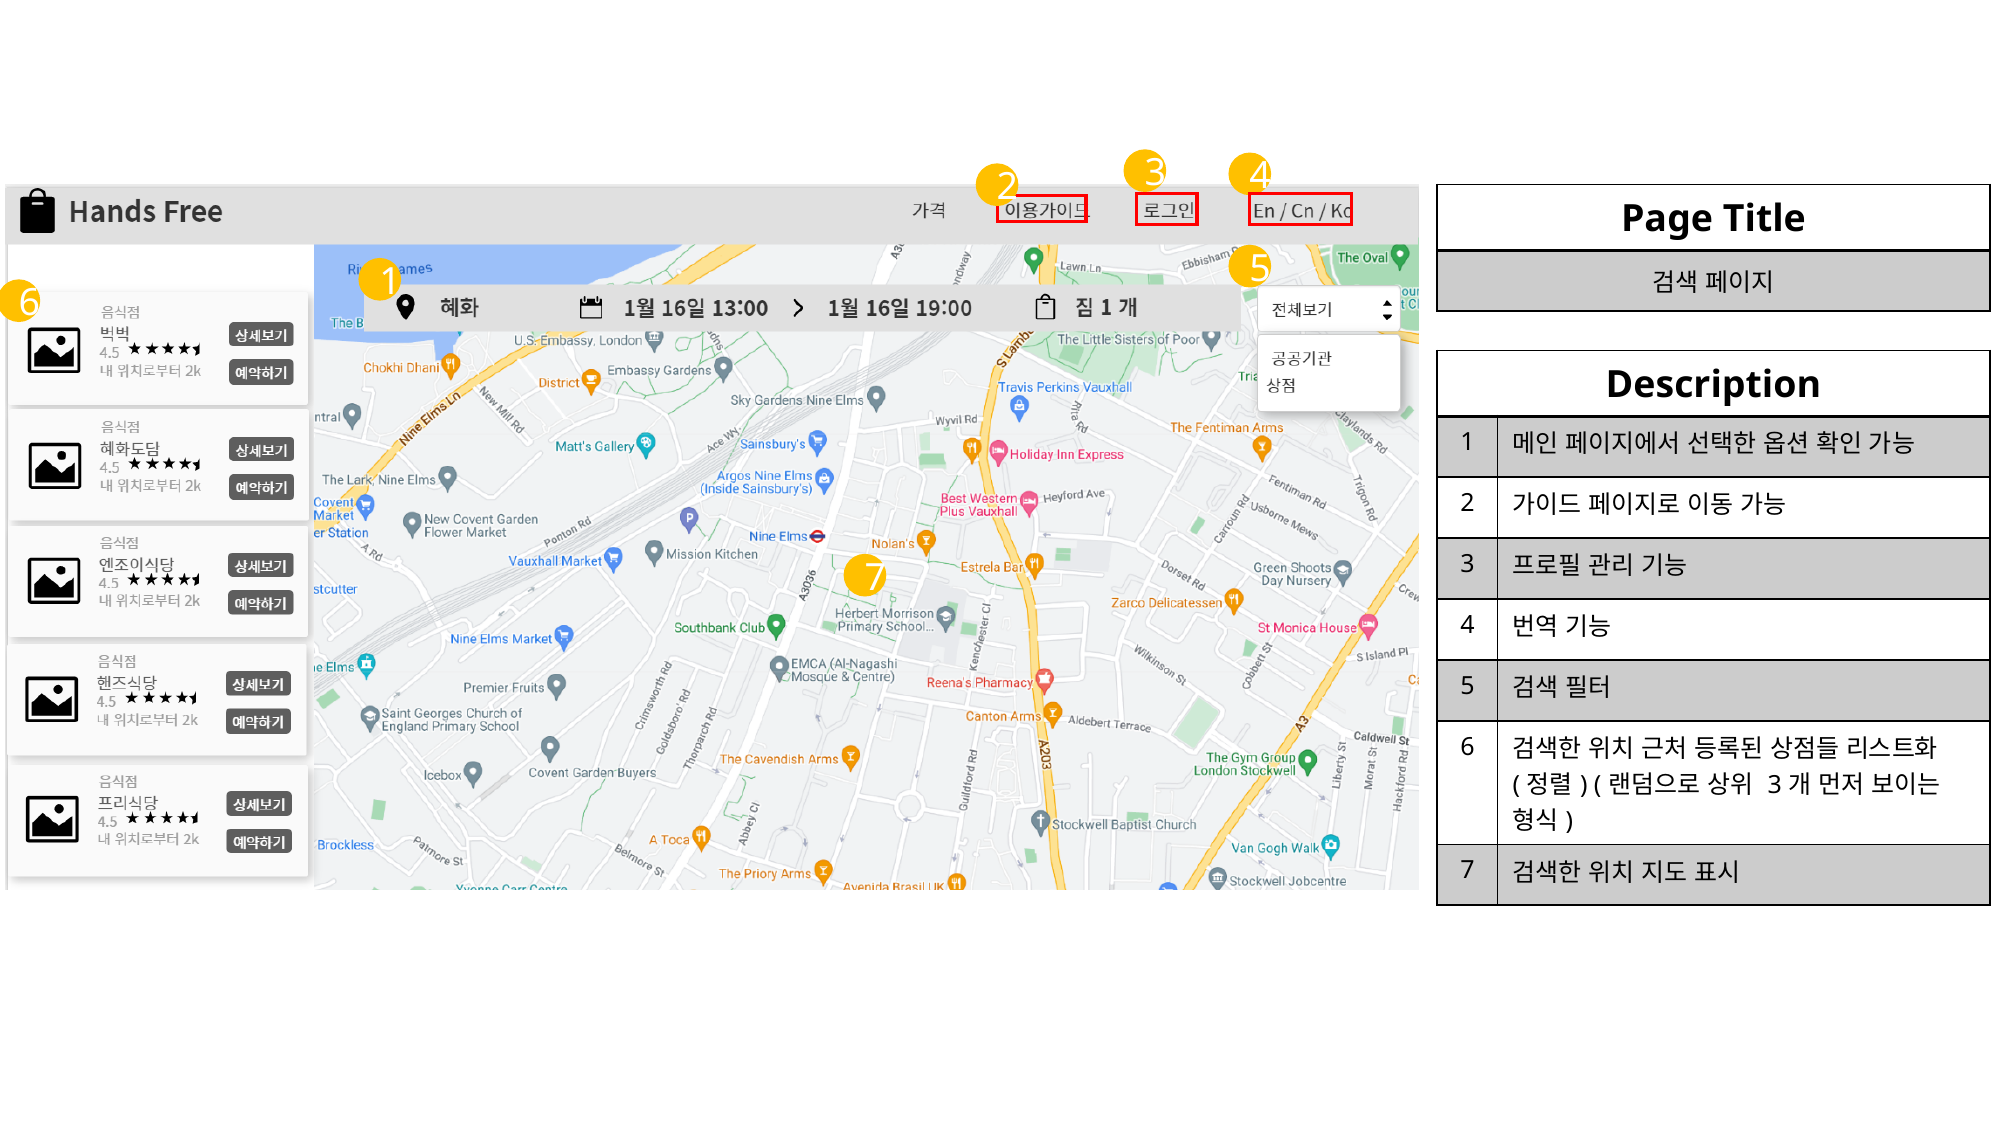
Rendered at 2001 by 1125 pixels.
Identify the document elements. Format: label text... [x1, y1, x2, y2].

table_cell 검색한 위치 근처 등록된 상점들 리스트화(정렬) (랜덤으로 상위 3개 먼저 보이는 형식) [1498, 722, 1989, 844]
table_cell 번역 기능 [1498, 600, 1989, 659]
text_box 6 [0, 284, 5, 317]
table_cell 메인 페이지에서 선택한 옵션 확인 가능 [1498, 418, 1989, 476]
text_box 3 [1123, 149, 1167, 184]
table_cell 1 [1438, 418, 1497, 476]
table_cell 4 [1438, 600, 1497, 659]
table_header Description [1438, 351, 1989, 415]
table_cell 가이드 페이지로 이동 가능 [1498, 478, 1989, 537]
table_cell 6 [1438, 722, 1497, 844]
table_cell 검색 필터 [1498, 661, 1989, 720]
table_cell 3 [1438, 539, 1497, 598]
picture [5, 184, 1419, 890]
table_cell 검색 페이지 [1438, 252, 1989, 310]
table_cell 7 [1438, 845, 1497, 904]
table_cell 프로필 관리 기능 [1498, 539, 1989, 598]
table_cell 검색한 위치 지도 표시 [1498, 845, 1989, 904]
table_header Page Title [1438, 185, 1989, 249]
text_box 2 [975, 163, 1019, 184]
text_box 4 [1228, 152, 1272, 184]
table_cell 2 [1438, 478, 1497, 537]
table_cell 5 [1438, 661, 1497, 720]
